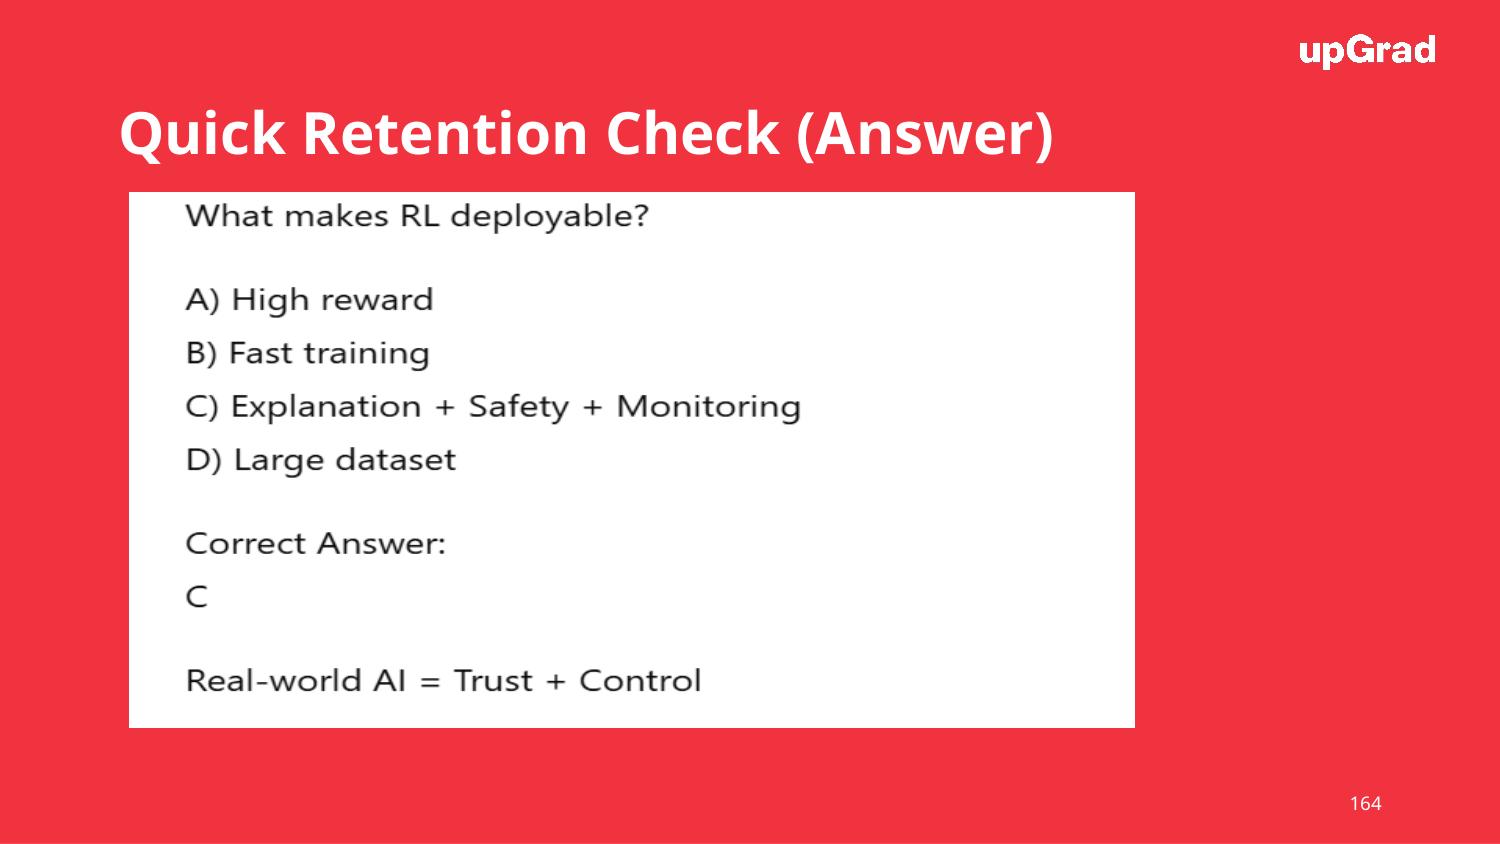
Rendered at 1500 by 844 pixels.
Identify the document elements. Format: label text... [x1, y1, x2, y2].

picture [1300, 34, 1435, 70]
picture [129, 192, 1135, 728]
slide_number 164 [1059, 782, 1397, 827]
title Quick Retention Check (Answer) [103, 89, 1087, 182]
